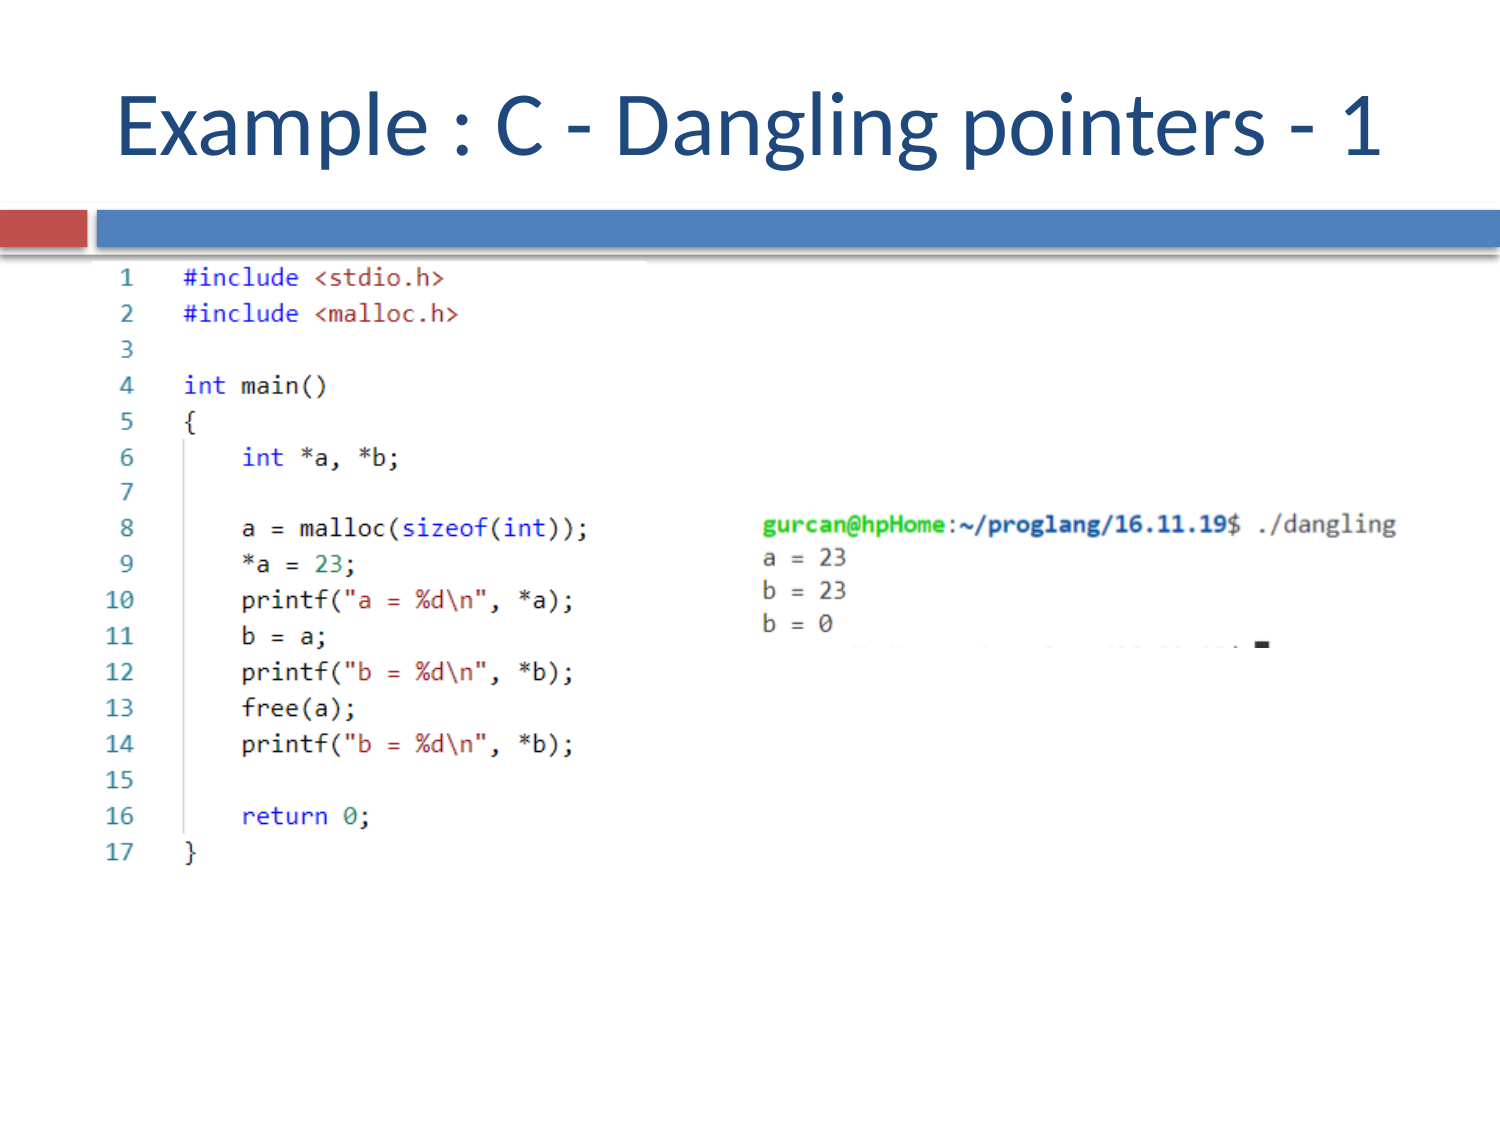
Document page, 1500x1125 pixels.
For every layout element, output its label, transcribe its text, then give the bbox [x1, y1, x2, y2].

picture [92, 261, 647, 895]
picture [731, 508, 1438, 648]
text_box Example : C - Dangling pointers - 1 [100, 37, 1438, 200]
